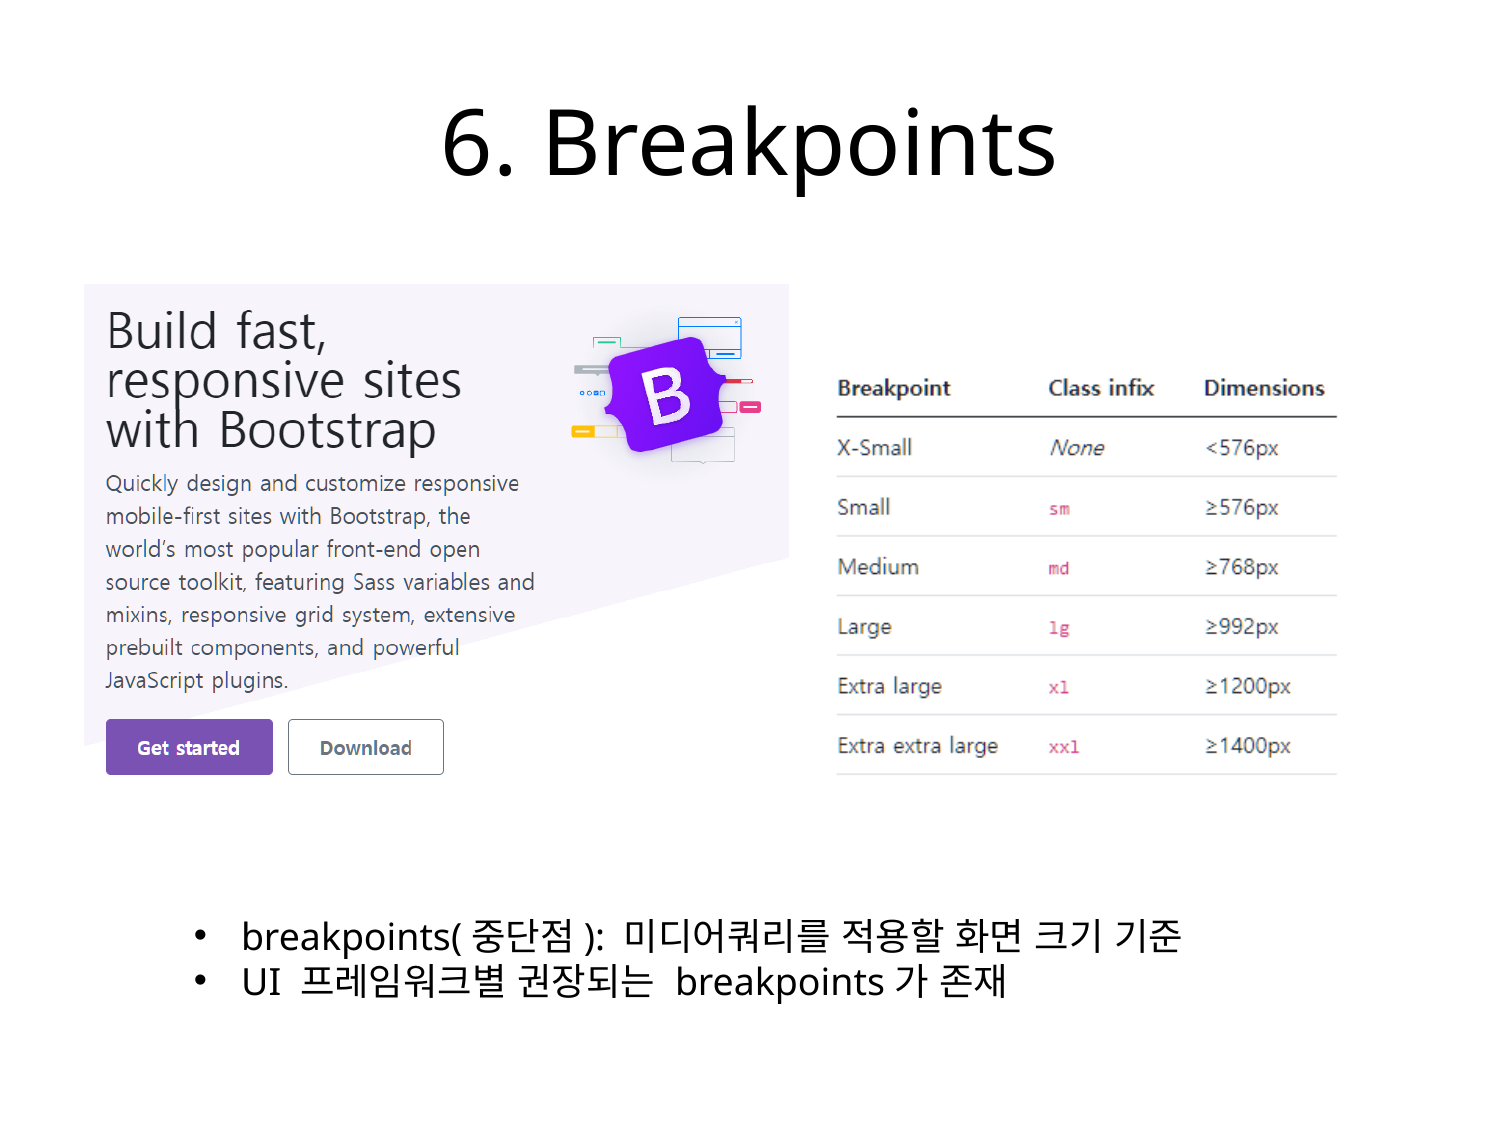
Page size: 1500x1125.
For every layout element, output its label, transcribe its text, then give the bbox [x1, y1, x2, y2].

title 6. Breakpoints [75, 45, 1425, 233]
picture [808, 352, 1346, 794]
picture [84, 284, 789, 785]
text_box breakpoints(중단점): 미디어쿼리를 적용할 화면 크기 기준 UI 프레임워크별 권장되는 breakpoints가 존재 [104, 905, 1199, 1010]
